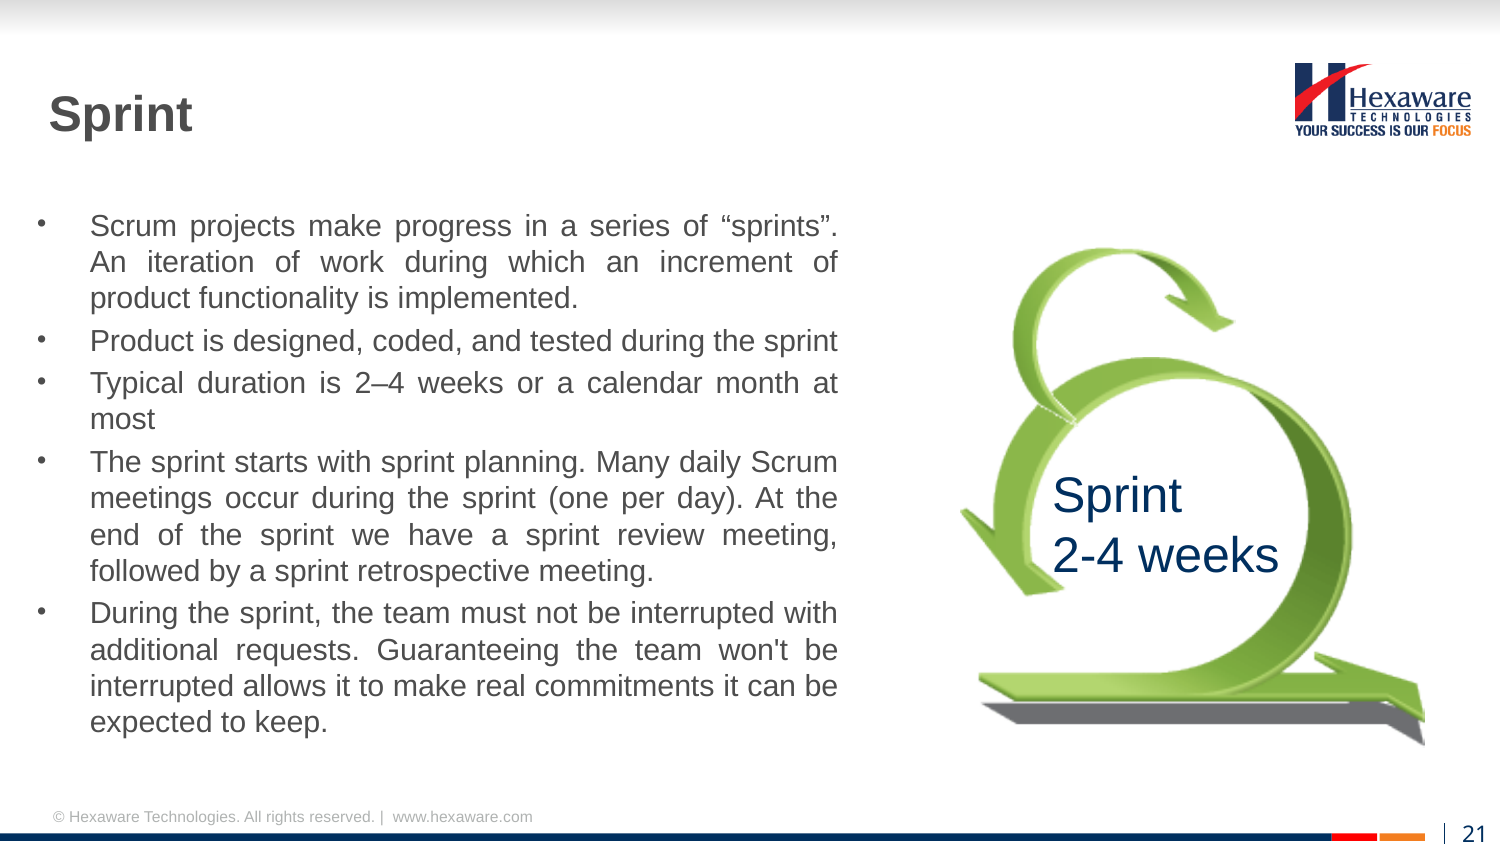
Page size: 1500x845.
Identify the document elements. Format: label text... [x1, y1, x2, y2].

list Scrum projects make progress in a series of “sprints”. An iteration of work during which an increment of product functionality is implemented. Product is designed, coded, and tested during the sprint Typical duration is 2–4 weeks or a calendar month at most The sprint starts with sprint planning. Many daily Scrum meetings occur during the sprint (one per day). At the end of the sprint we have a sprint review meeting, followed by a sprint retrospective meeting. During the sprint, the team must not be interrupted with additional requests. Guaranteeing the team won't be interrupted allows it to make real commitments it can be expected to keep. [24, 200, 850, 785]
picture [1295, 63, 1471, 136]
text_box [960, 246, 1426, 748]
title Sprint [37, 73, 1125, 149]
